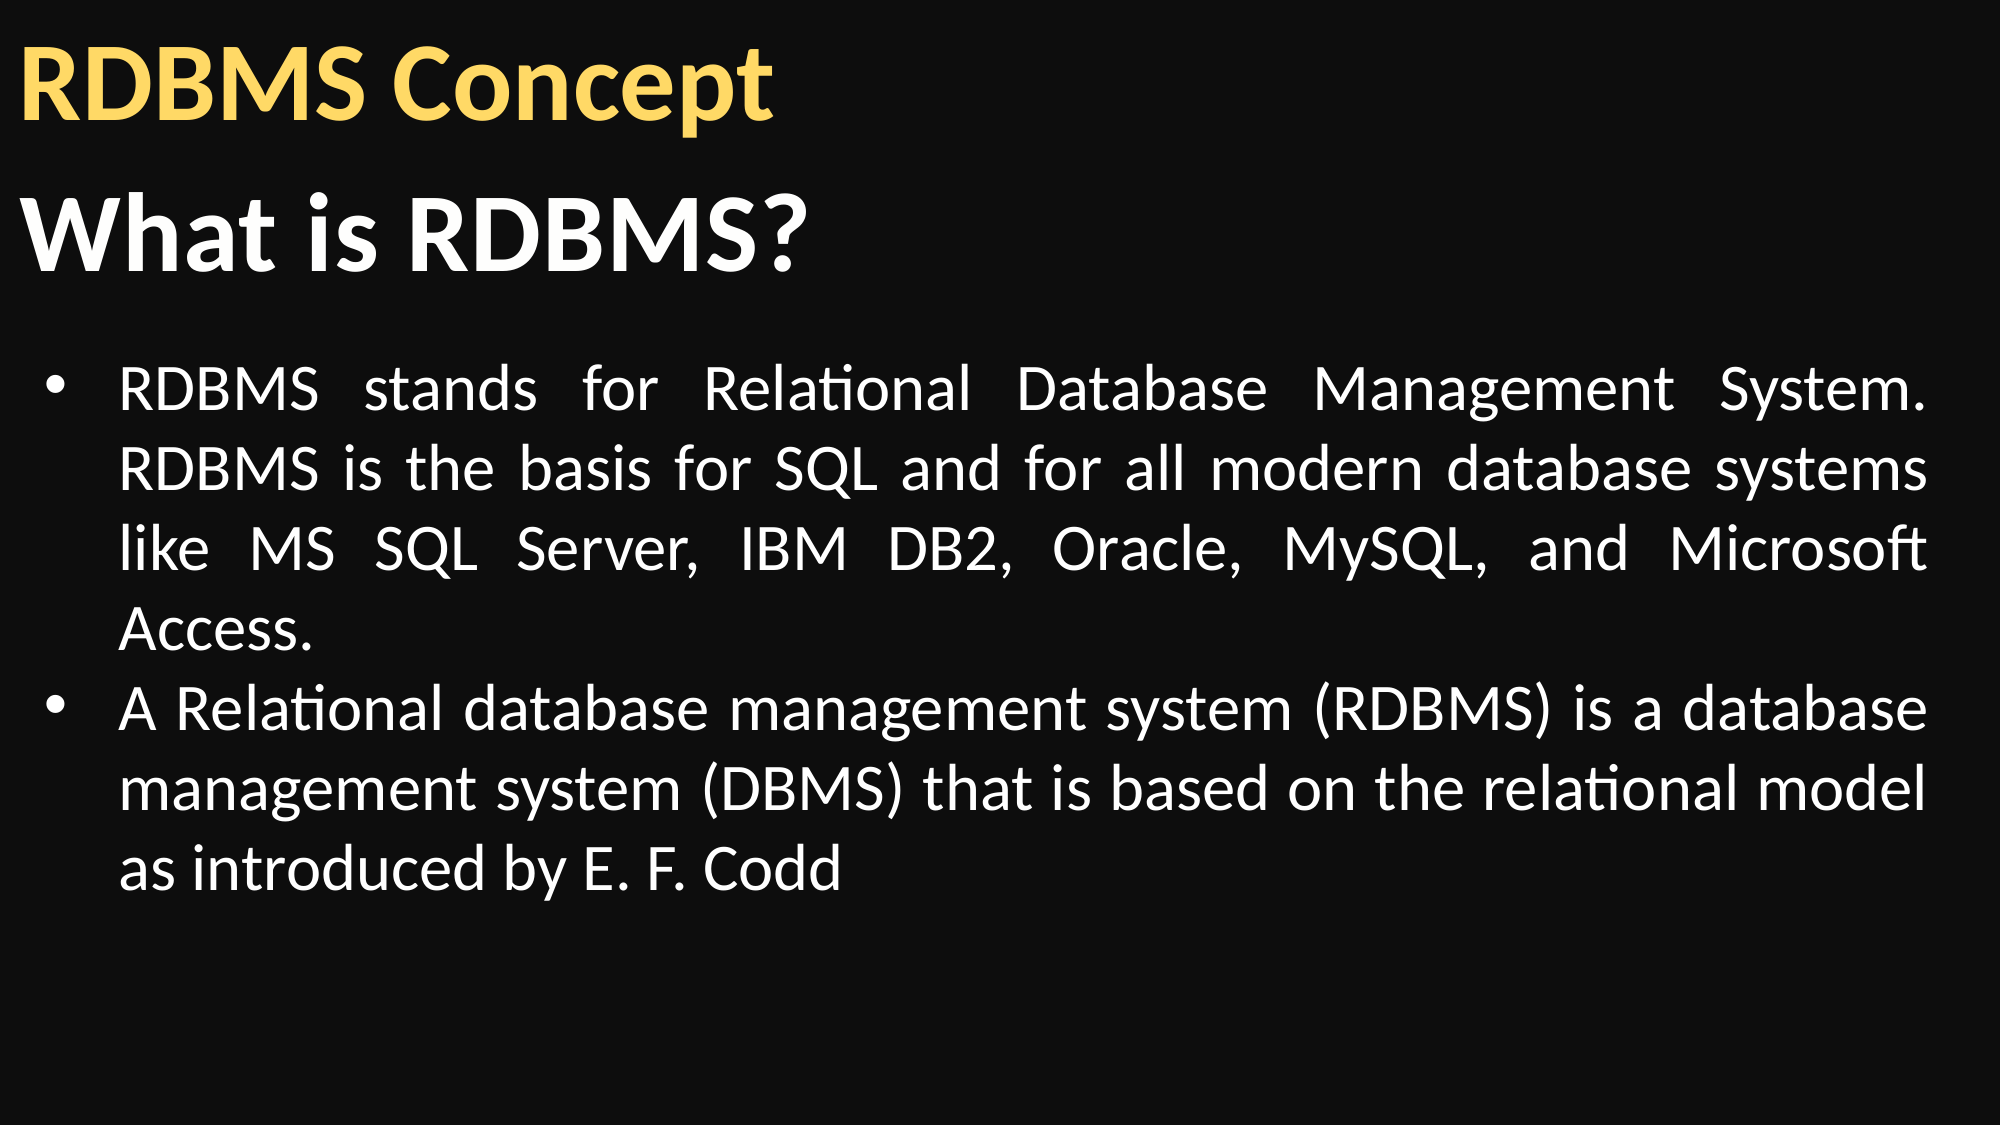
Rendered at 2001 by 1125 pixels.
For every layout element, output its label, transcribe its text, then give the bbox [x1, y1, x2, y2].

text_box RDBMS stands for Relational Database Management System. RDBMS is the basis for SQL and for all modern database systems like MS SQL Server, IBM DB2, Oracle, MySQL, and Microsoft Access. A Relational database management system (RDBMS) is a database management system (DBMS) that is based on the relational model as introduced by E. F. Codd [28, 336, 1946, 911]
text_box RDBMS Concept [3, 0, 792, 150]
text_box What is RDBMS? [4, 151, 829, 302]
